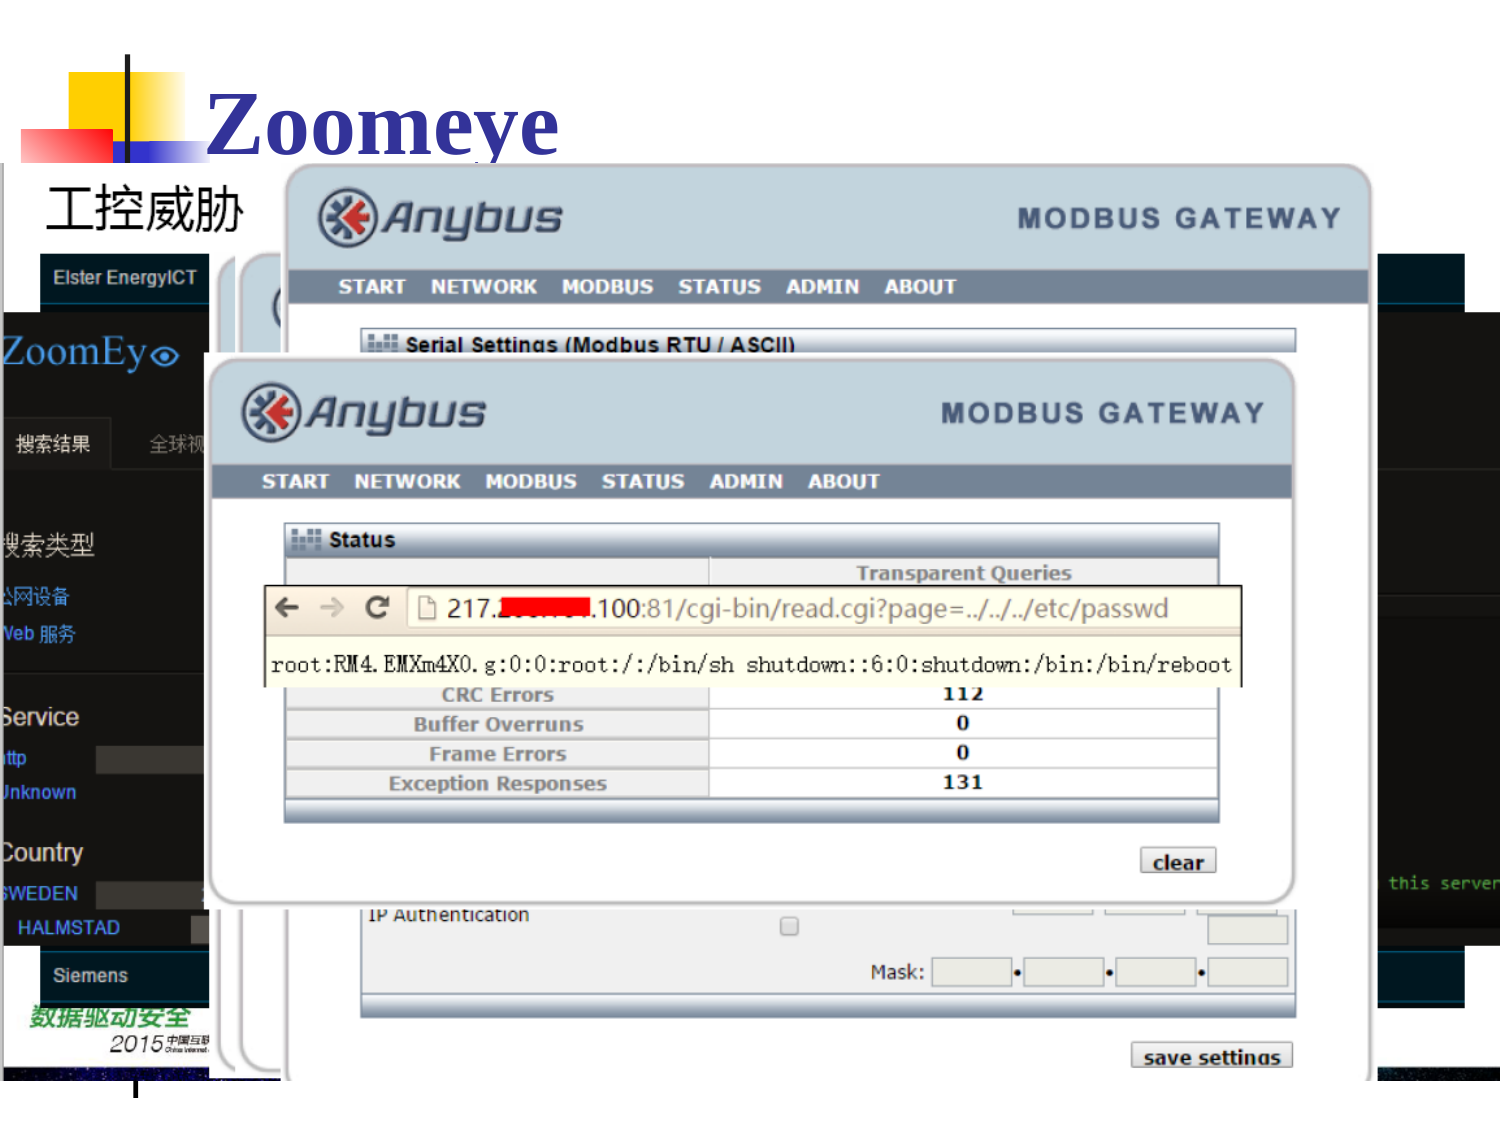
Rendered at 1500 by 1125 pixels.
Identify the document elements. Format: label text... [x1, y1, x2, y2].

title Zoomeye [188, 23, 1468, 162]
picture [0, 163, 1500, 1082]
